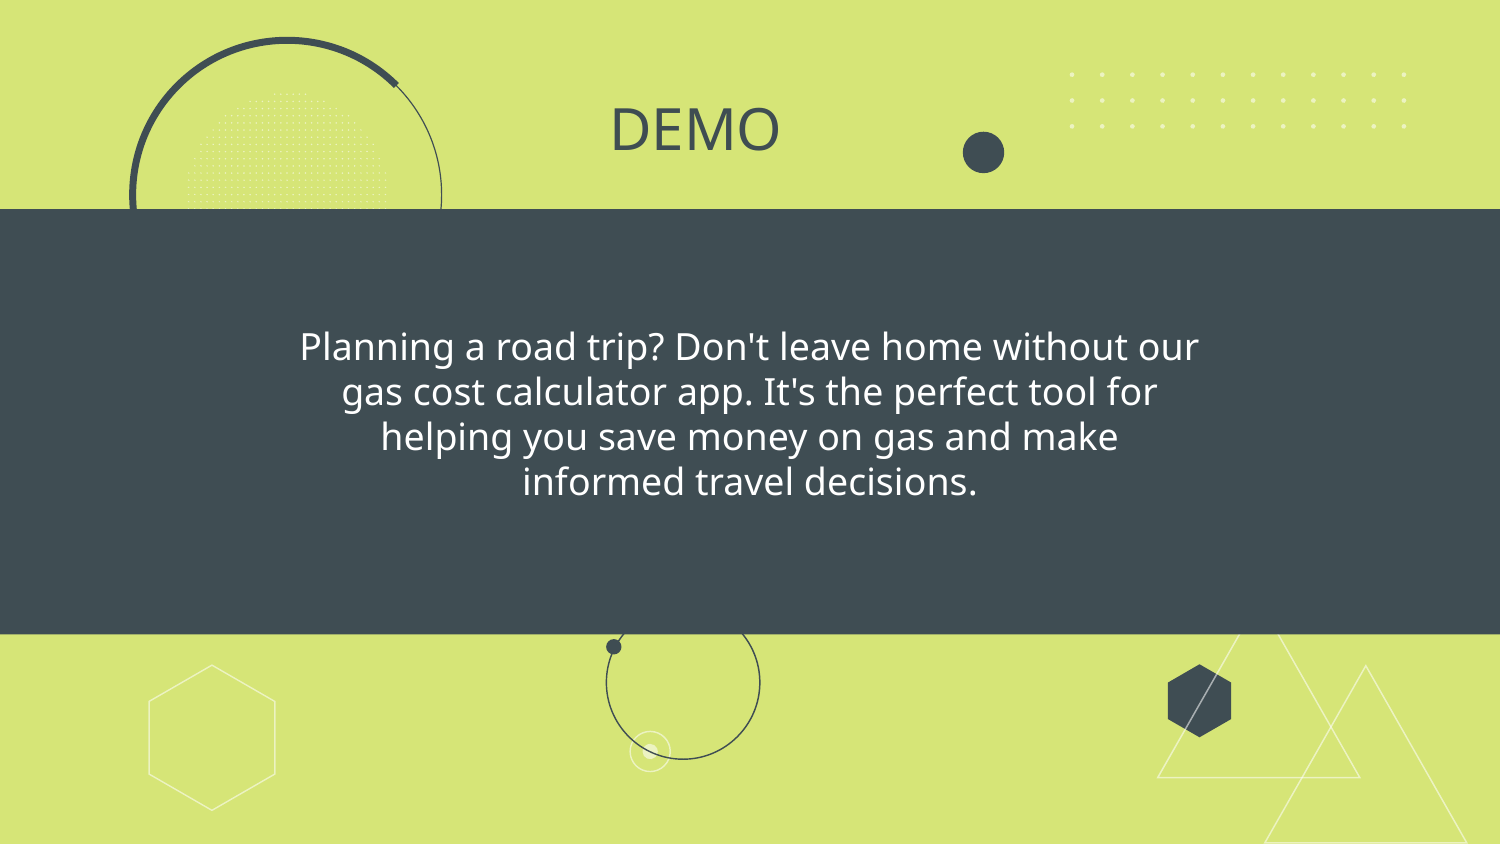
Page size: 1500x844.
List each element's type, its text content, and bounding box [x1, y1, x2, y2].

title Planning a road trip? Don't leave home without our gas cost calculator app. It's the perfect tool for helping you save money on gas and make informed travel decisions. [278, 307, 1221, 516]
text_box DEMO [224, 77, 1167, 156]
